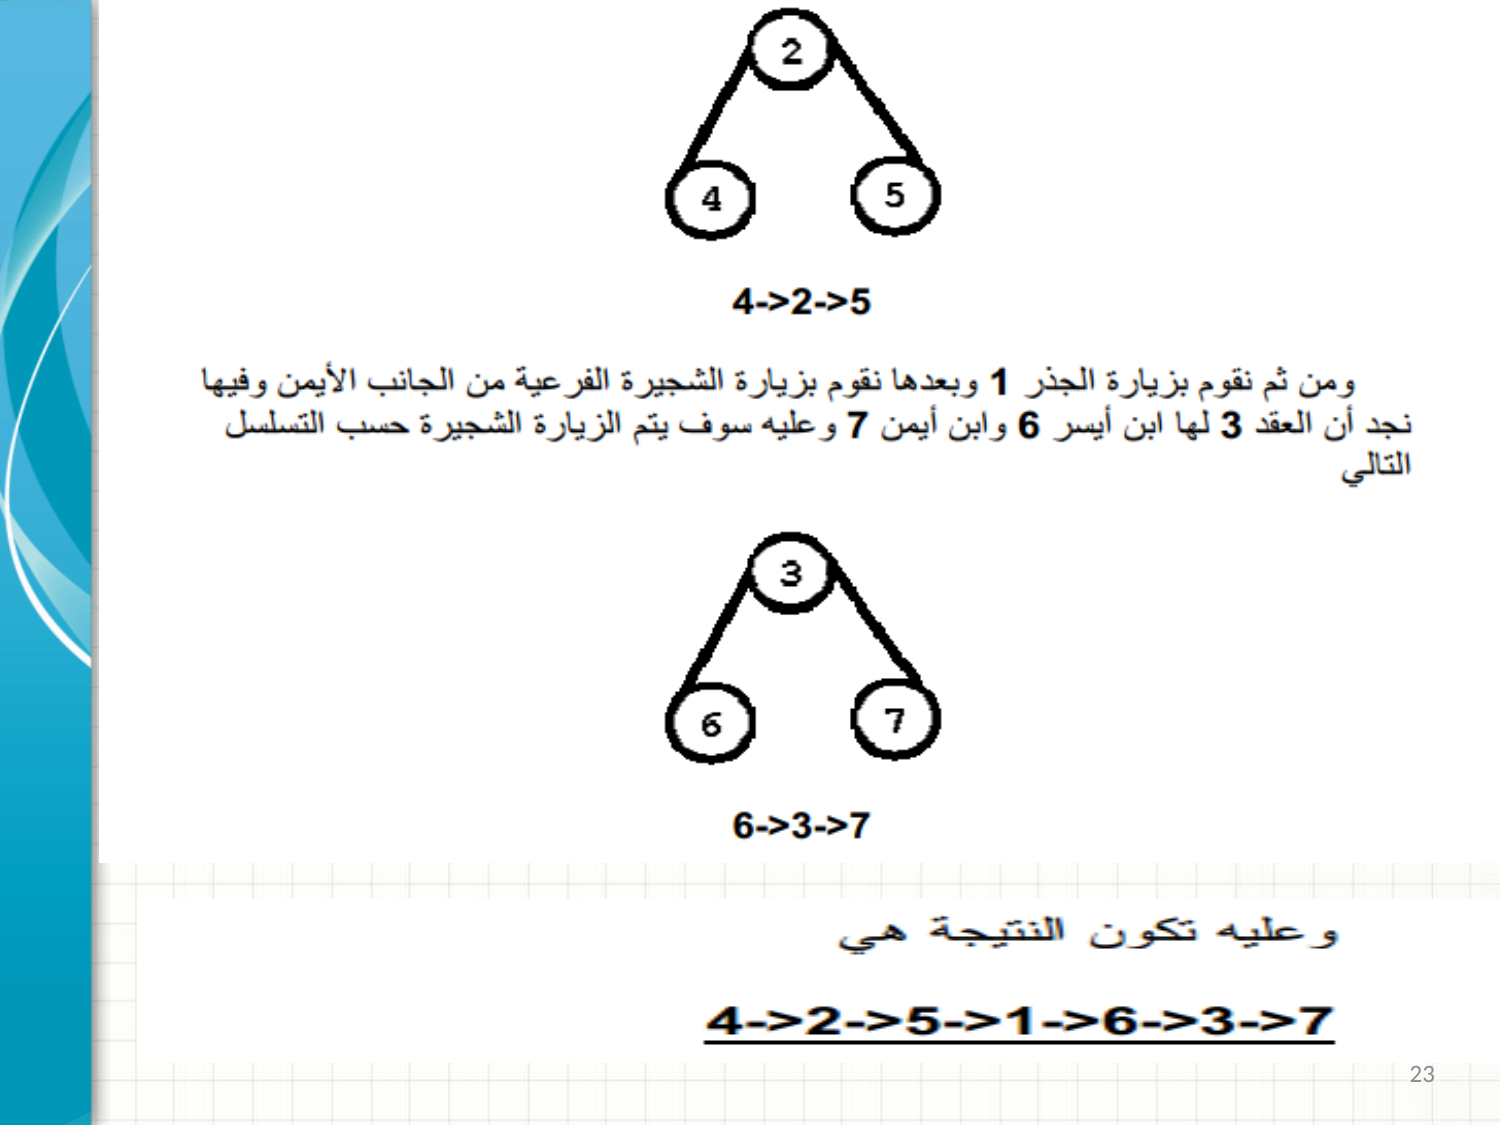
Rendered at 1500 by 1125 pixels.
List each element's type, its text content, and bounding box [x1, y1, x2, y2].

picture [0, 0, 1500, 1125]
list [99, 0, 1500, 863]
slide_number 23 [1100, 1072, 1450, 1103]
